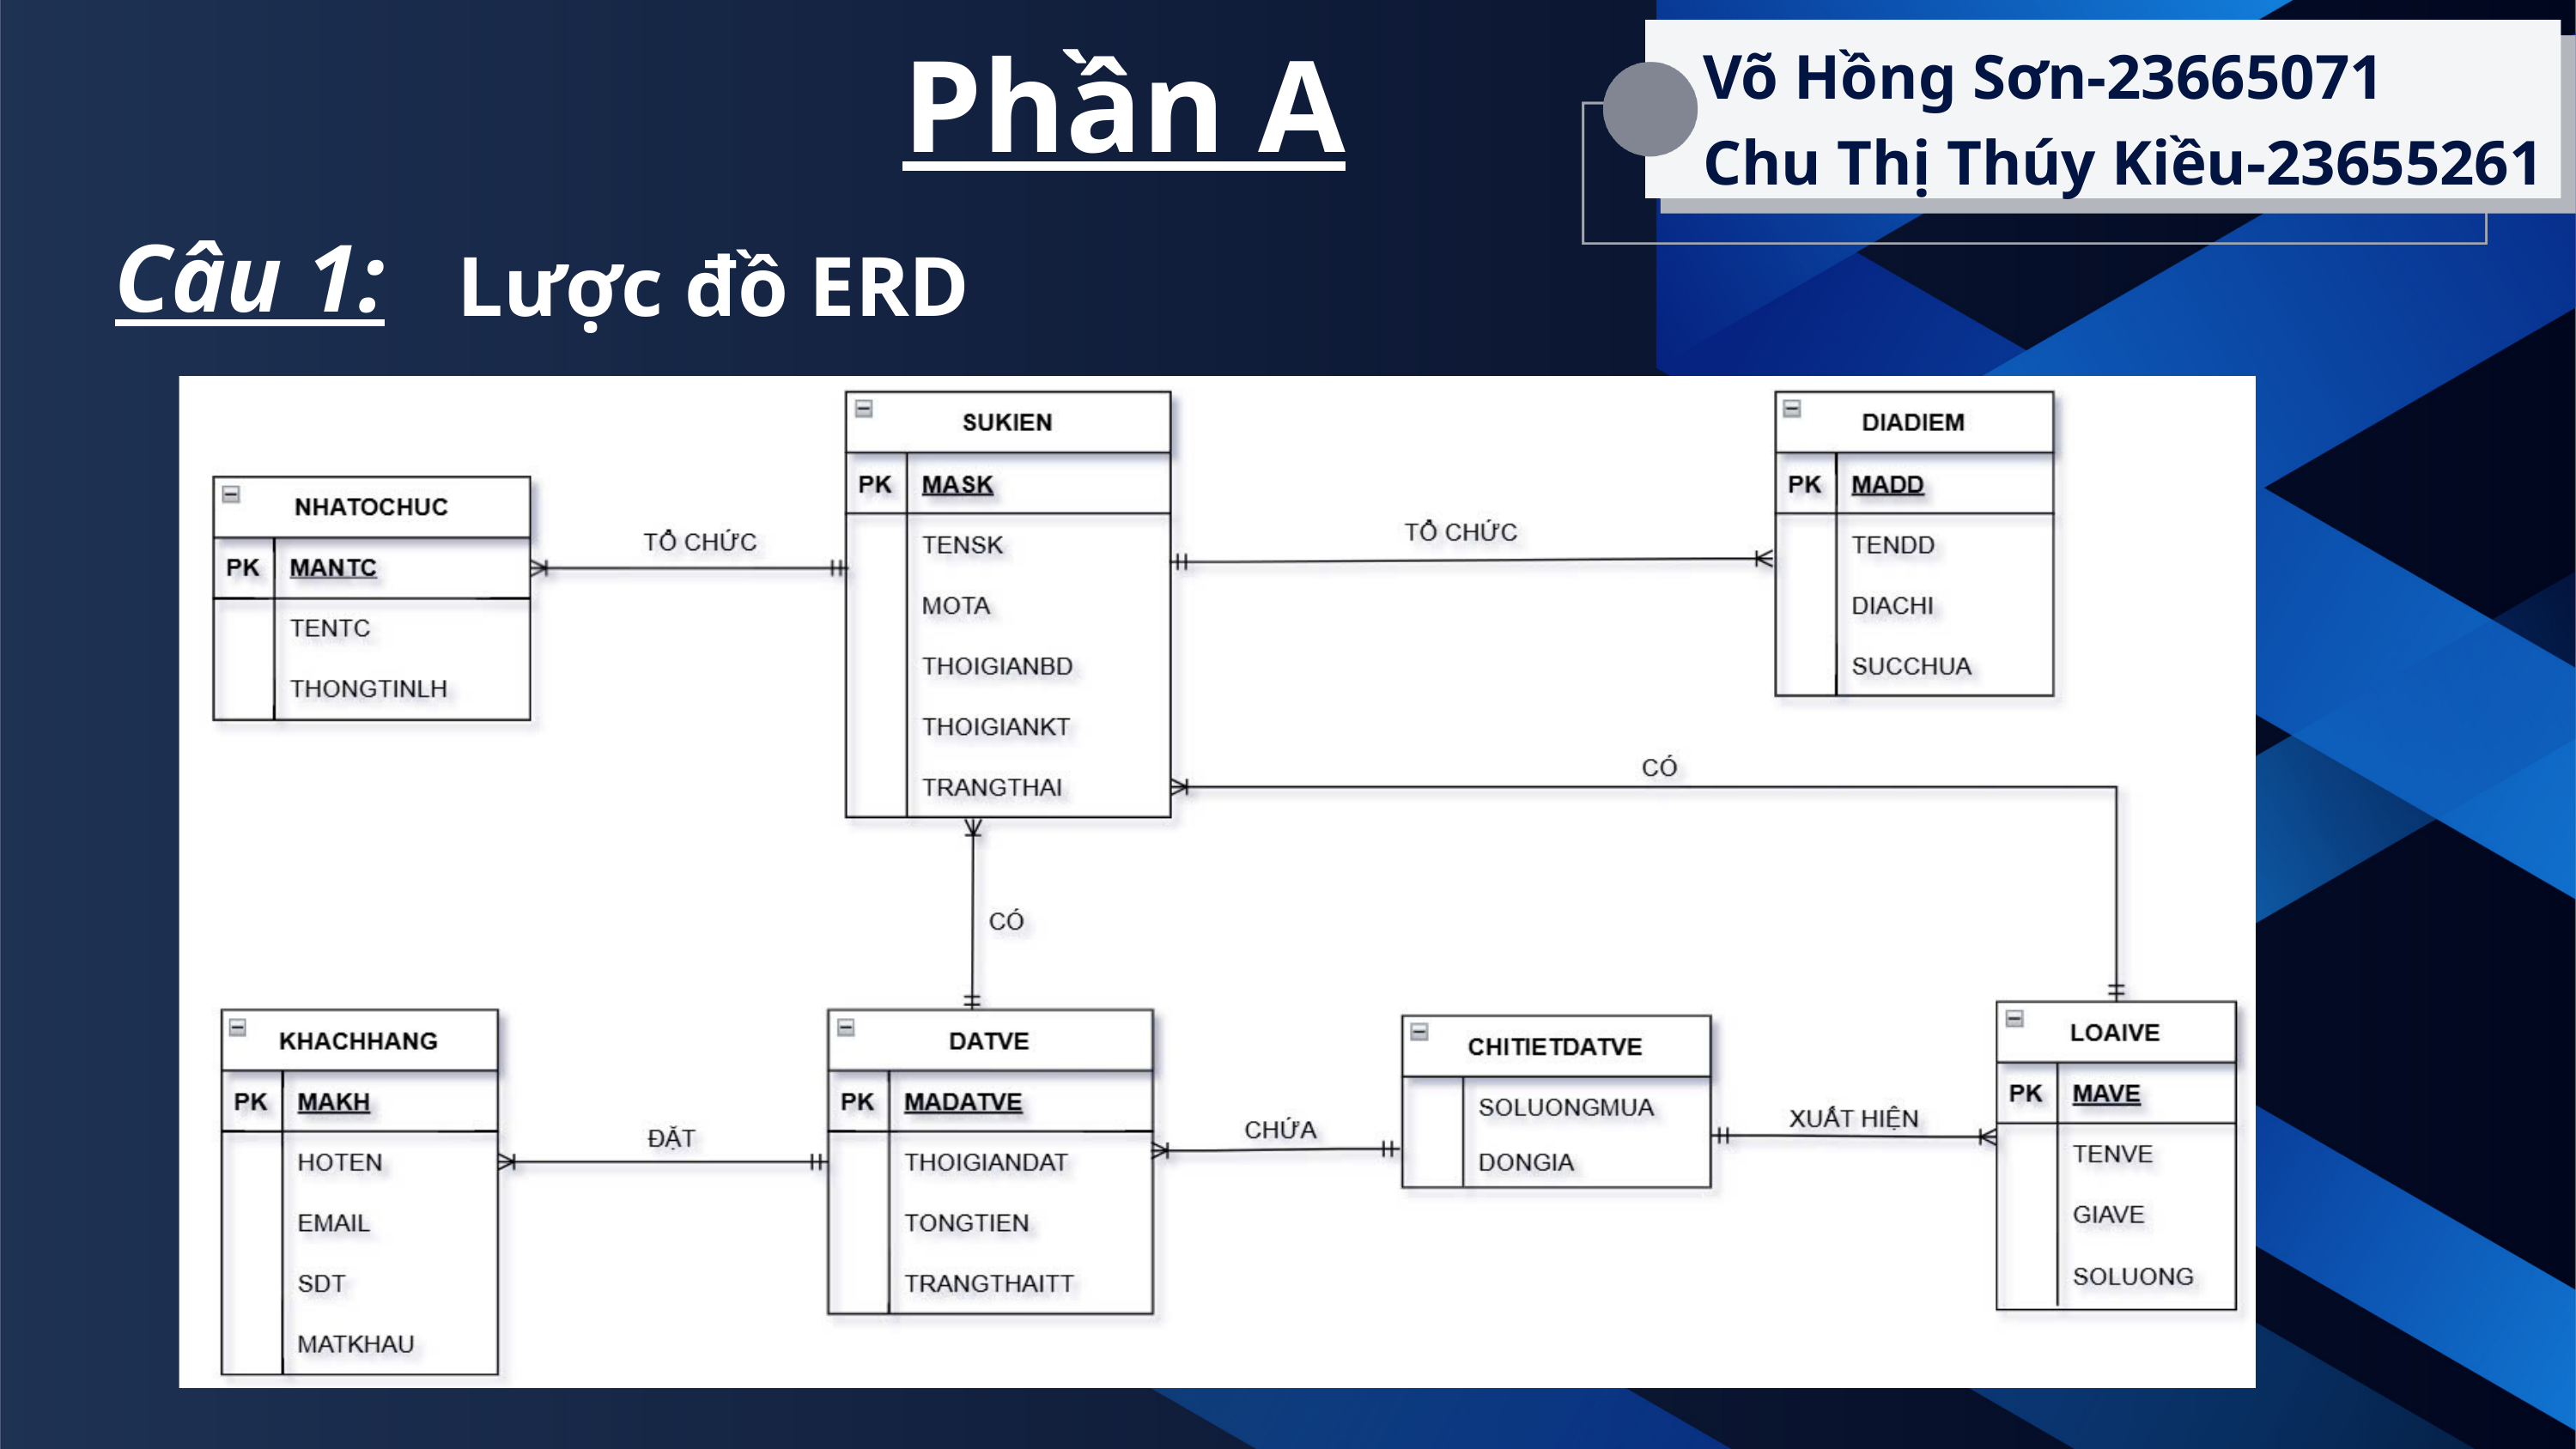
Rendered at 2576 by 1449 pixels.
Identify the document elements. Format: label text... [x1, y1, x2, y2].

text_box Câu 1: [82, 200, 416, 331]
text_box Phần A [902, 0, 1346, 178]
text_box [179, 376, 2256, 1389]
text_box [1582, 20, 2576, 246]
text_box Lược đồ ERD [417, 218, 1010, 333]
text_box [0, 0, 2576, 1449]
text_box Võ Hồng Sơn-23665071 Chu Thị Thúy Kiều-23655261 [1703, 26, 2576, 197]
